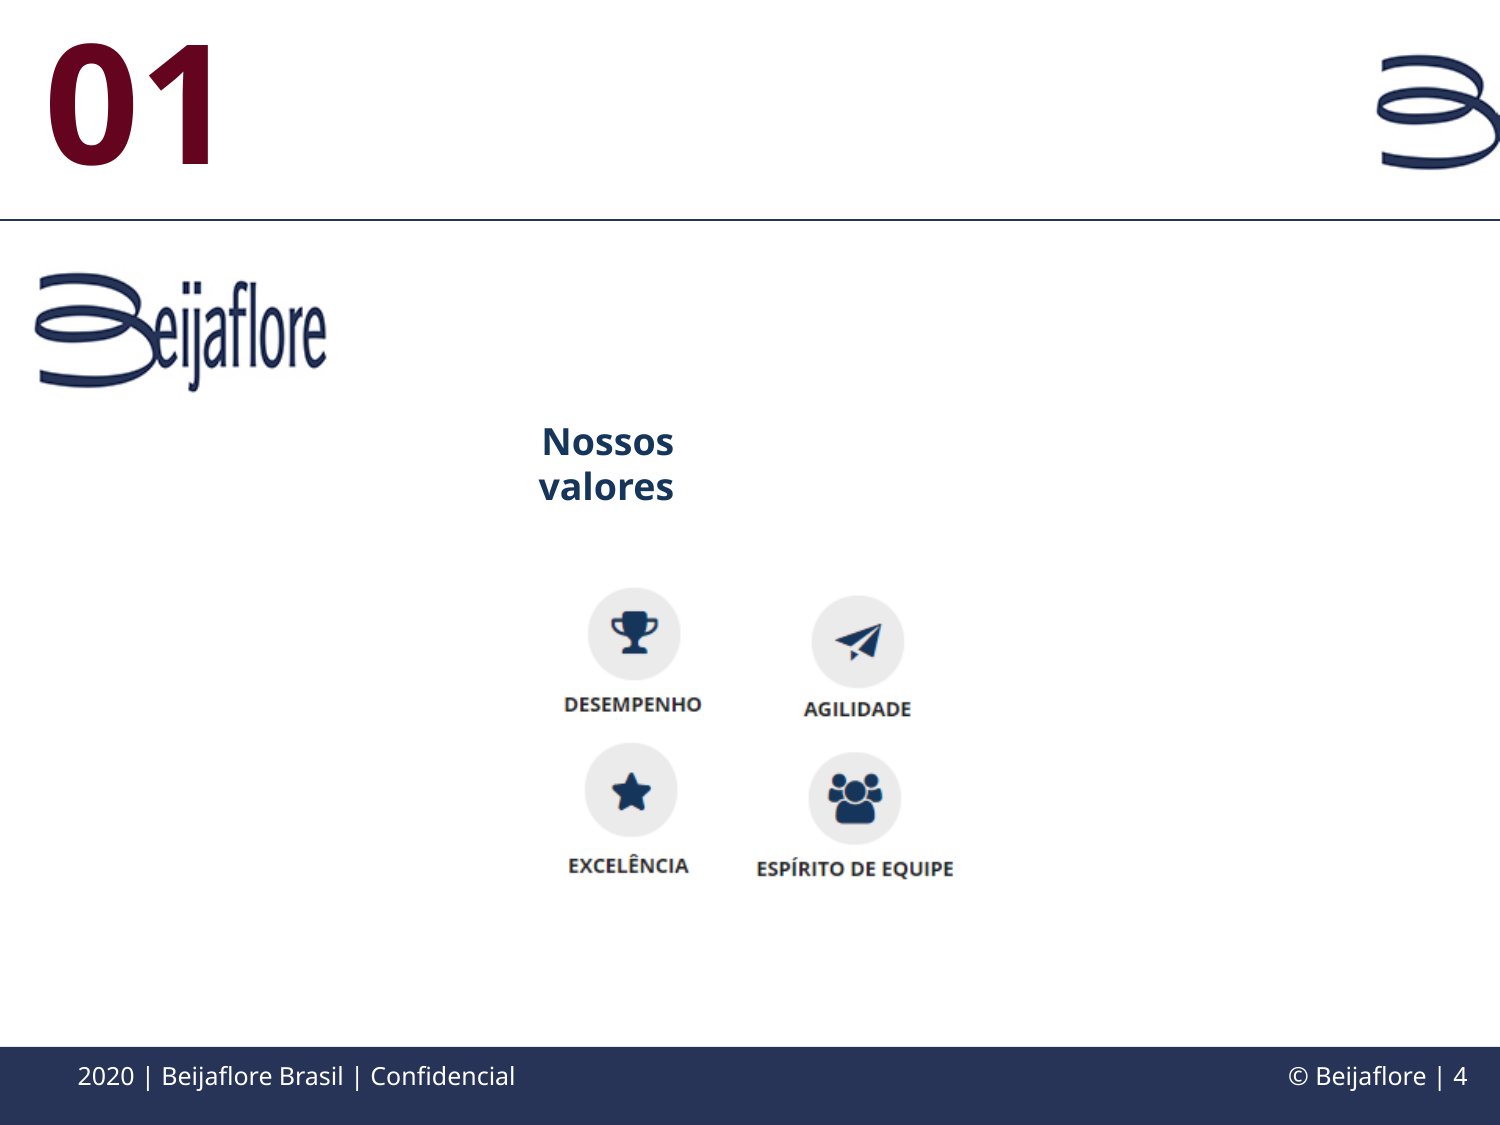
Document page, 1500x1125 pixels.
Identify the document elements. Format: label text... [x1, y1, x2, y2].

text_box Nossos valores [501, 410, 690, 516]
picture [1371, 43, 1500, 178]
picture [543, 573, 979, 928]
footer 2020 | Beijaflore Brasil | Confidencial [62, 1042, 761, 1103]
text_box 01 [29, 0, 321, 206]
slide_number © Beijaflore | 4 [1132, 1042, 1483, 1103]
picture [29, 260, 340, 404]
